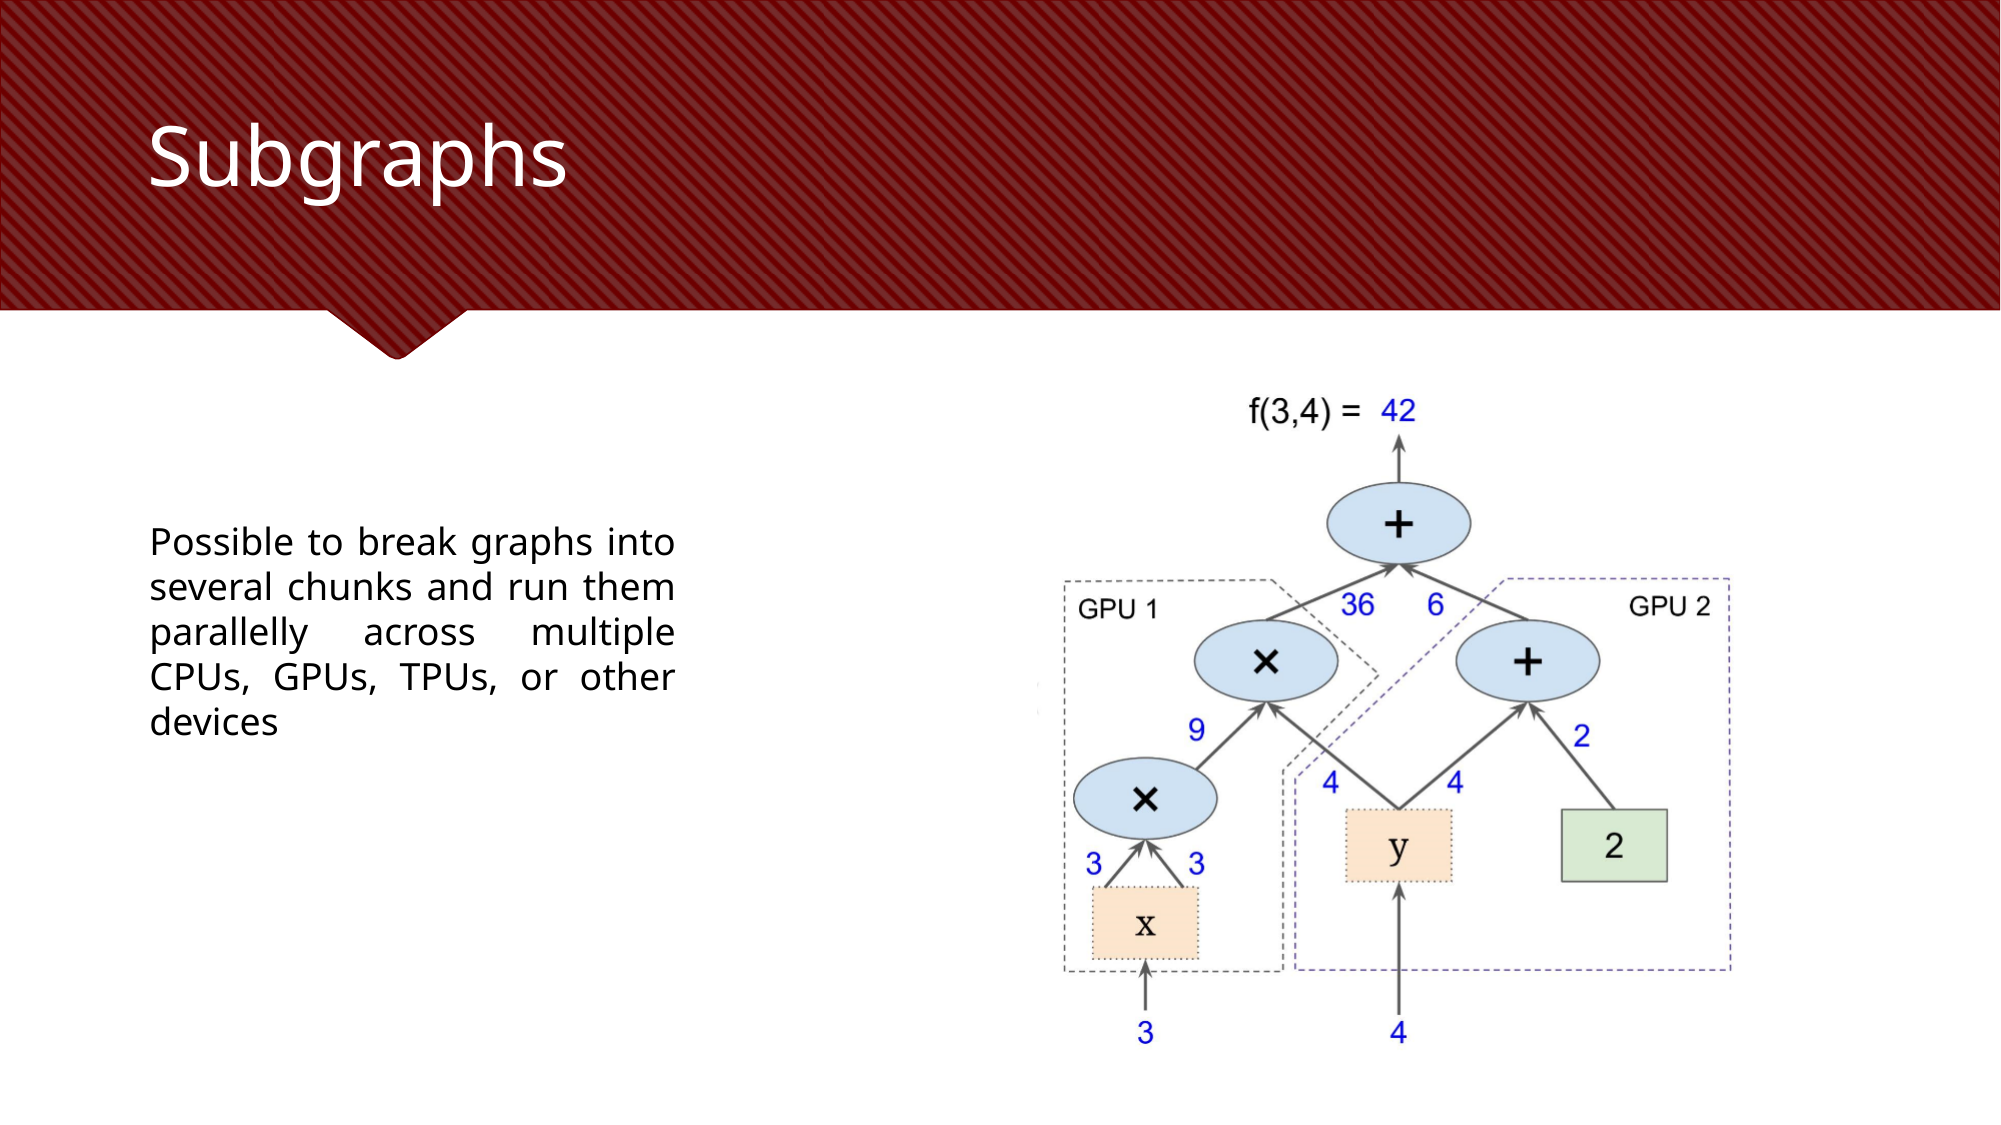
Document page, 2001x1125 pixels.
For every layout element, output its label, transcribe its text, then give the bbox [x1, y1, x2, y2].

picture [1037, 386, 1753, 1052]
title Subgraphs [132, 73, 1868, 233]
list Possible to break graphs into several chunks and run them parallelly across multiple CPUs, GPUs, TPUs, or other devices [134, 364, 692, 962]
